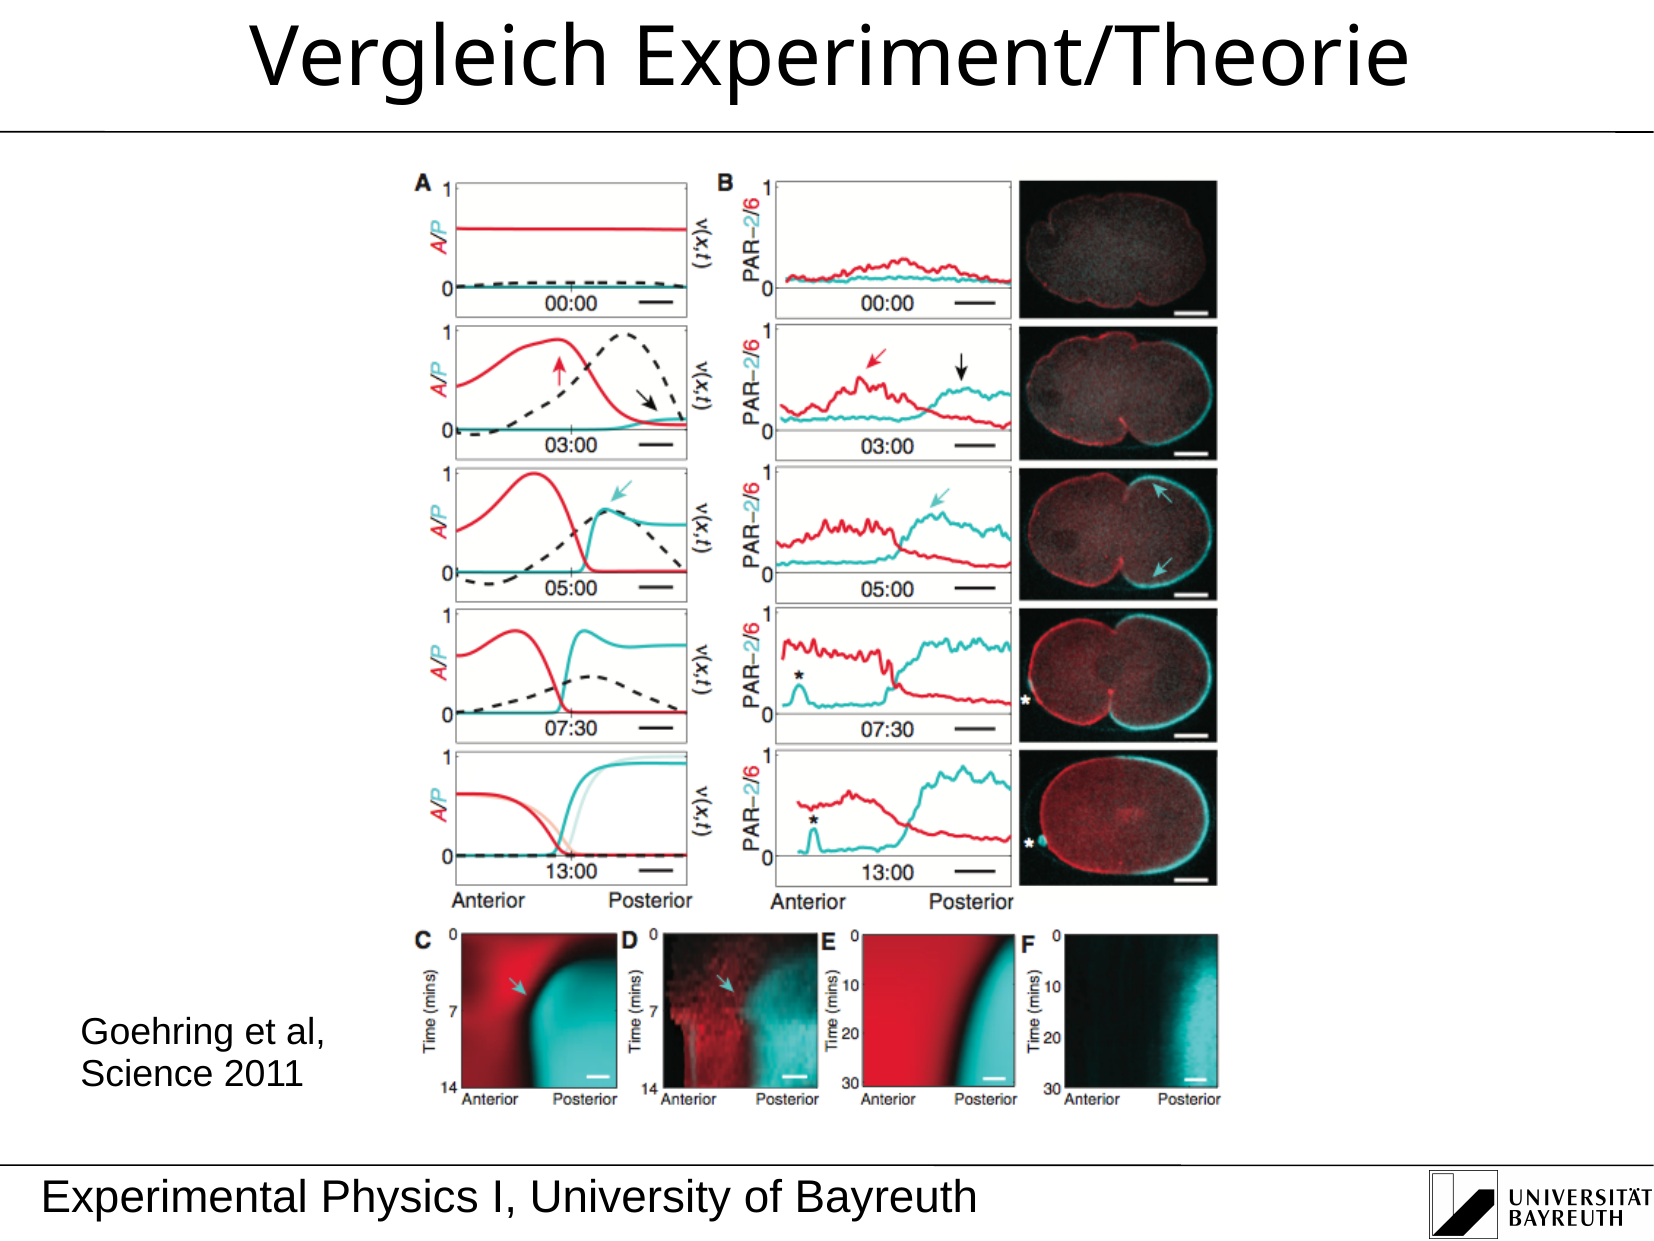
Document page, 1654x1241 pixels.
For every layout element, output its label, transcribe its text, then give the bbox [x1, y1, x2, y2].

picture [1429, 1170, 1652, 1239]
title Vergleich Experiment/Theorie [35, 9, 1628, 108]
text_box Goehring et al, Science 2011 [65, 1004, 341, 1103]
picture [400, 162, 1253, 1140]
